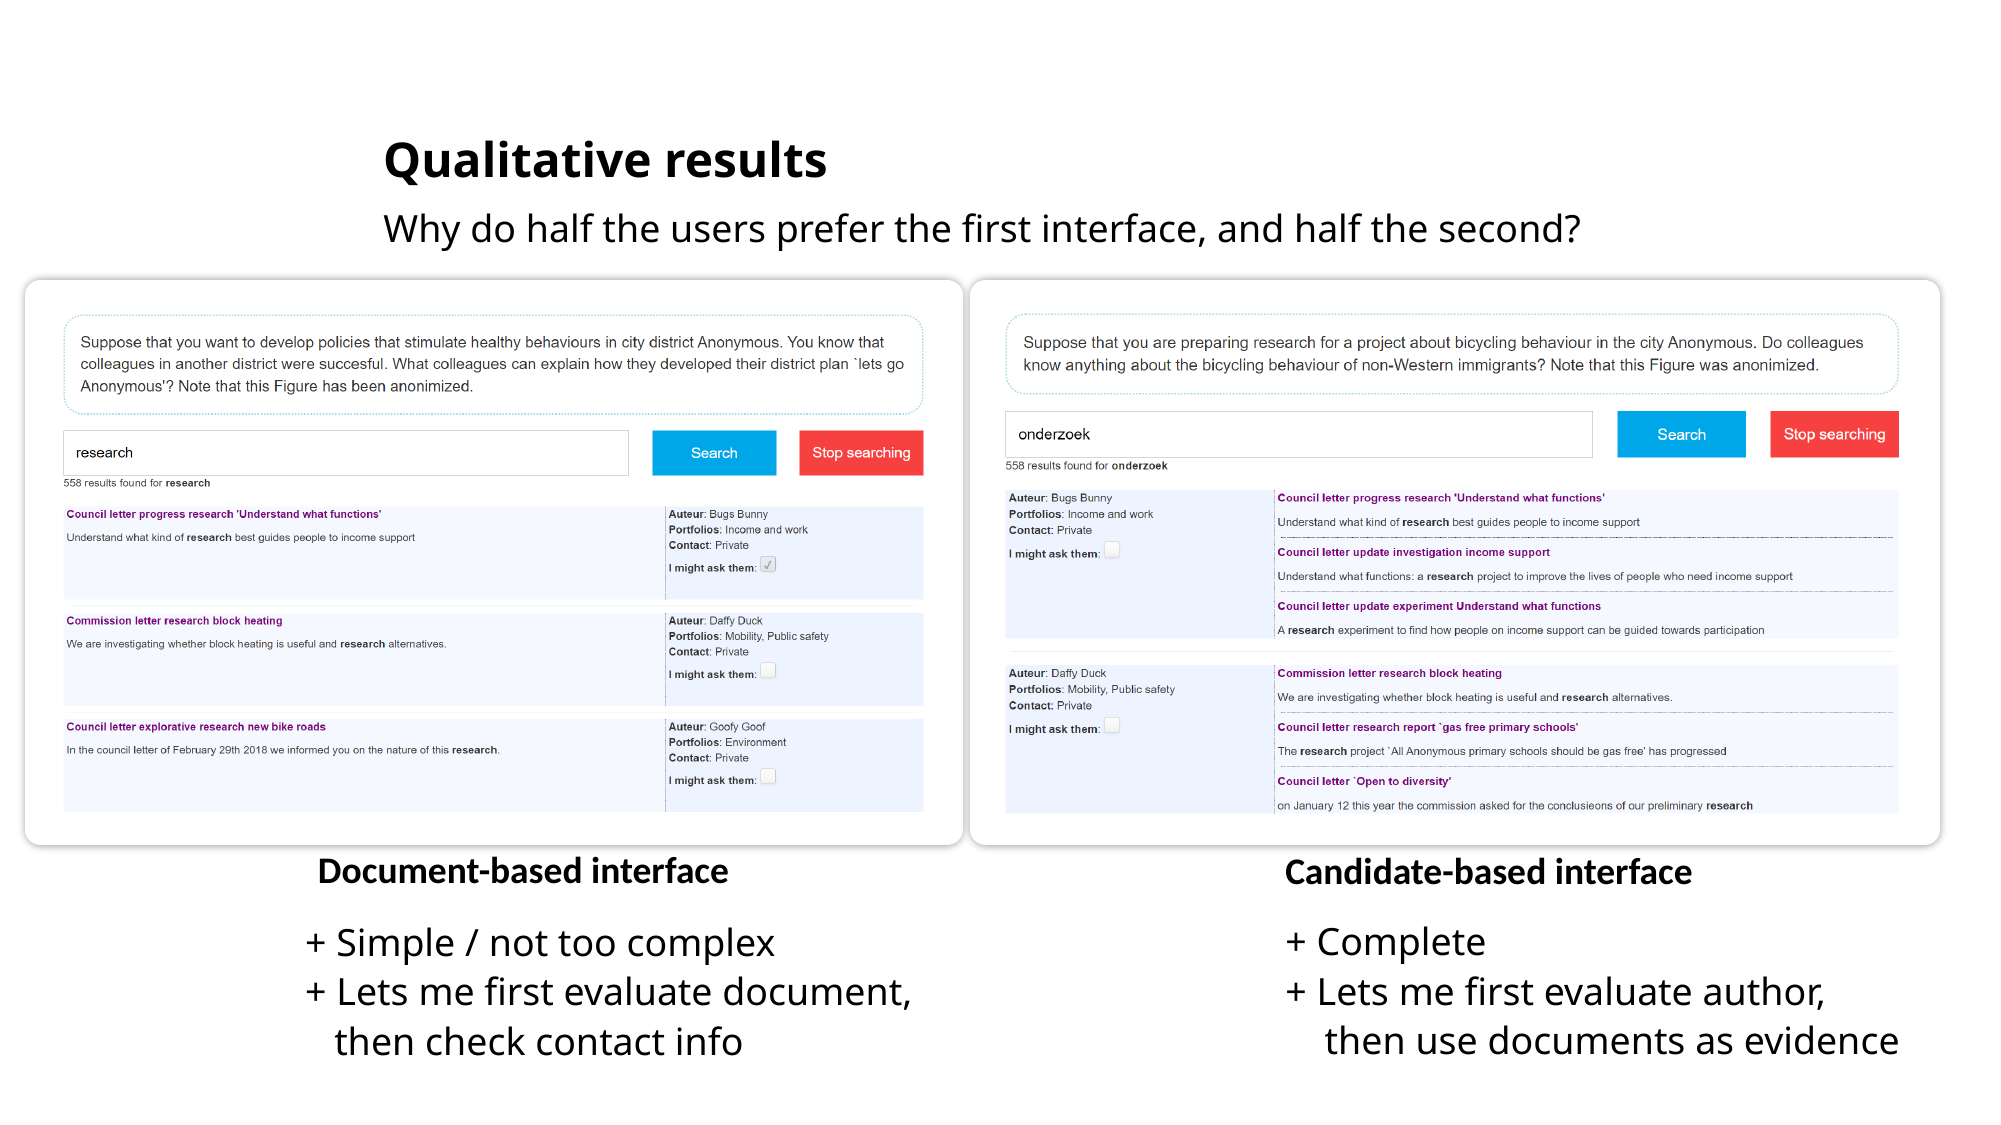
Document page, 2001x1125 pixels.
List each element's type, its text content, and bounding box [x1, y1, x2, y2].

picture [1001, 310, 1909, 815]
list + Simple / not too complex + Lets me first evaluate document, then check contact info [290, 906, 1270, 1125]
title Qualitative results [368, 122, 1609, 274]
text_box Document-based interface [303, 838, 1304, 899]
text_box Why do half the users prefer the first interface, and half the second? [358, 193, 1599, 758]
text_box + Complete + Lets me first evaluate author, then use documents as evidence [1270, 906, 2001, 1125]
text_box Candidate-based interface [1270, 839, 2001, 900]
picture [56, 310, 932, 815]
